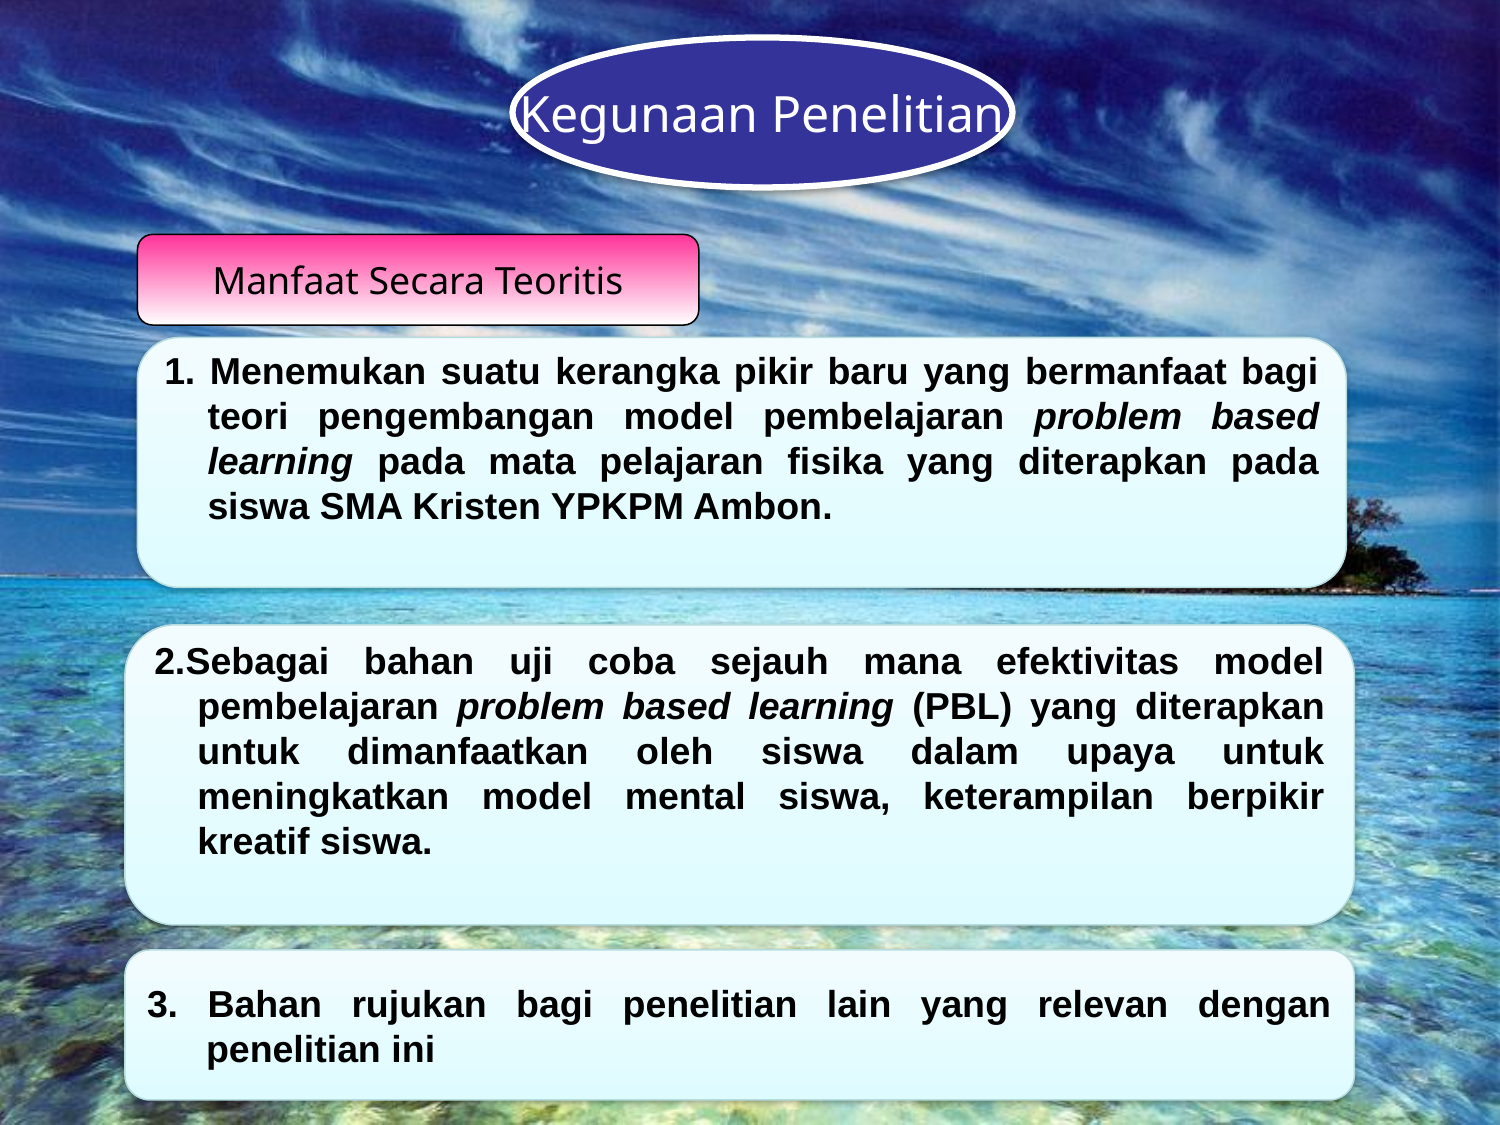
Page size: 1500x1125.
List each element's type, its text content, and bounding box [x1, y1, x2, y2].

text_box Kegunaan Penelitian [509, 34, 1016, 191]
text_box 3. Bahan rujukan bagi penelitian lain yang relevan dengan penelitian ini [124, 949, 1356, 1101]
text_box 1. Menemukan suatu kerangka pikir baru yang bermanfaat bagi teori pengembangan model pembelajaran problem based learning pada mata pelajaran fisika yang diterapkan pada siswa SMA Kristen YPKPM Ambon. [136, 336, 1348, 589]
picture [0, 0, 1500, 1125]
text_box 2.Sebagai bahan uji coba sejauh mana efektivitas model pembelajaran problem based learning (PBL) yang diterapkan untuk dimanfaatkan oleh siswa dalam upaya untuk meningkatkan model mental siswa, keterampilan berpikir kreatif siswa. [124, 624, 1356, 926]
text_box Manfaat Secara Teoritis [137, 234, 699, 326]
